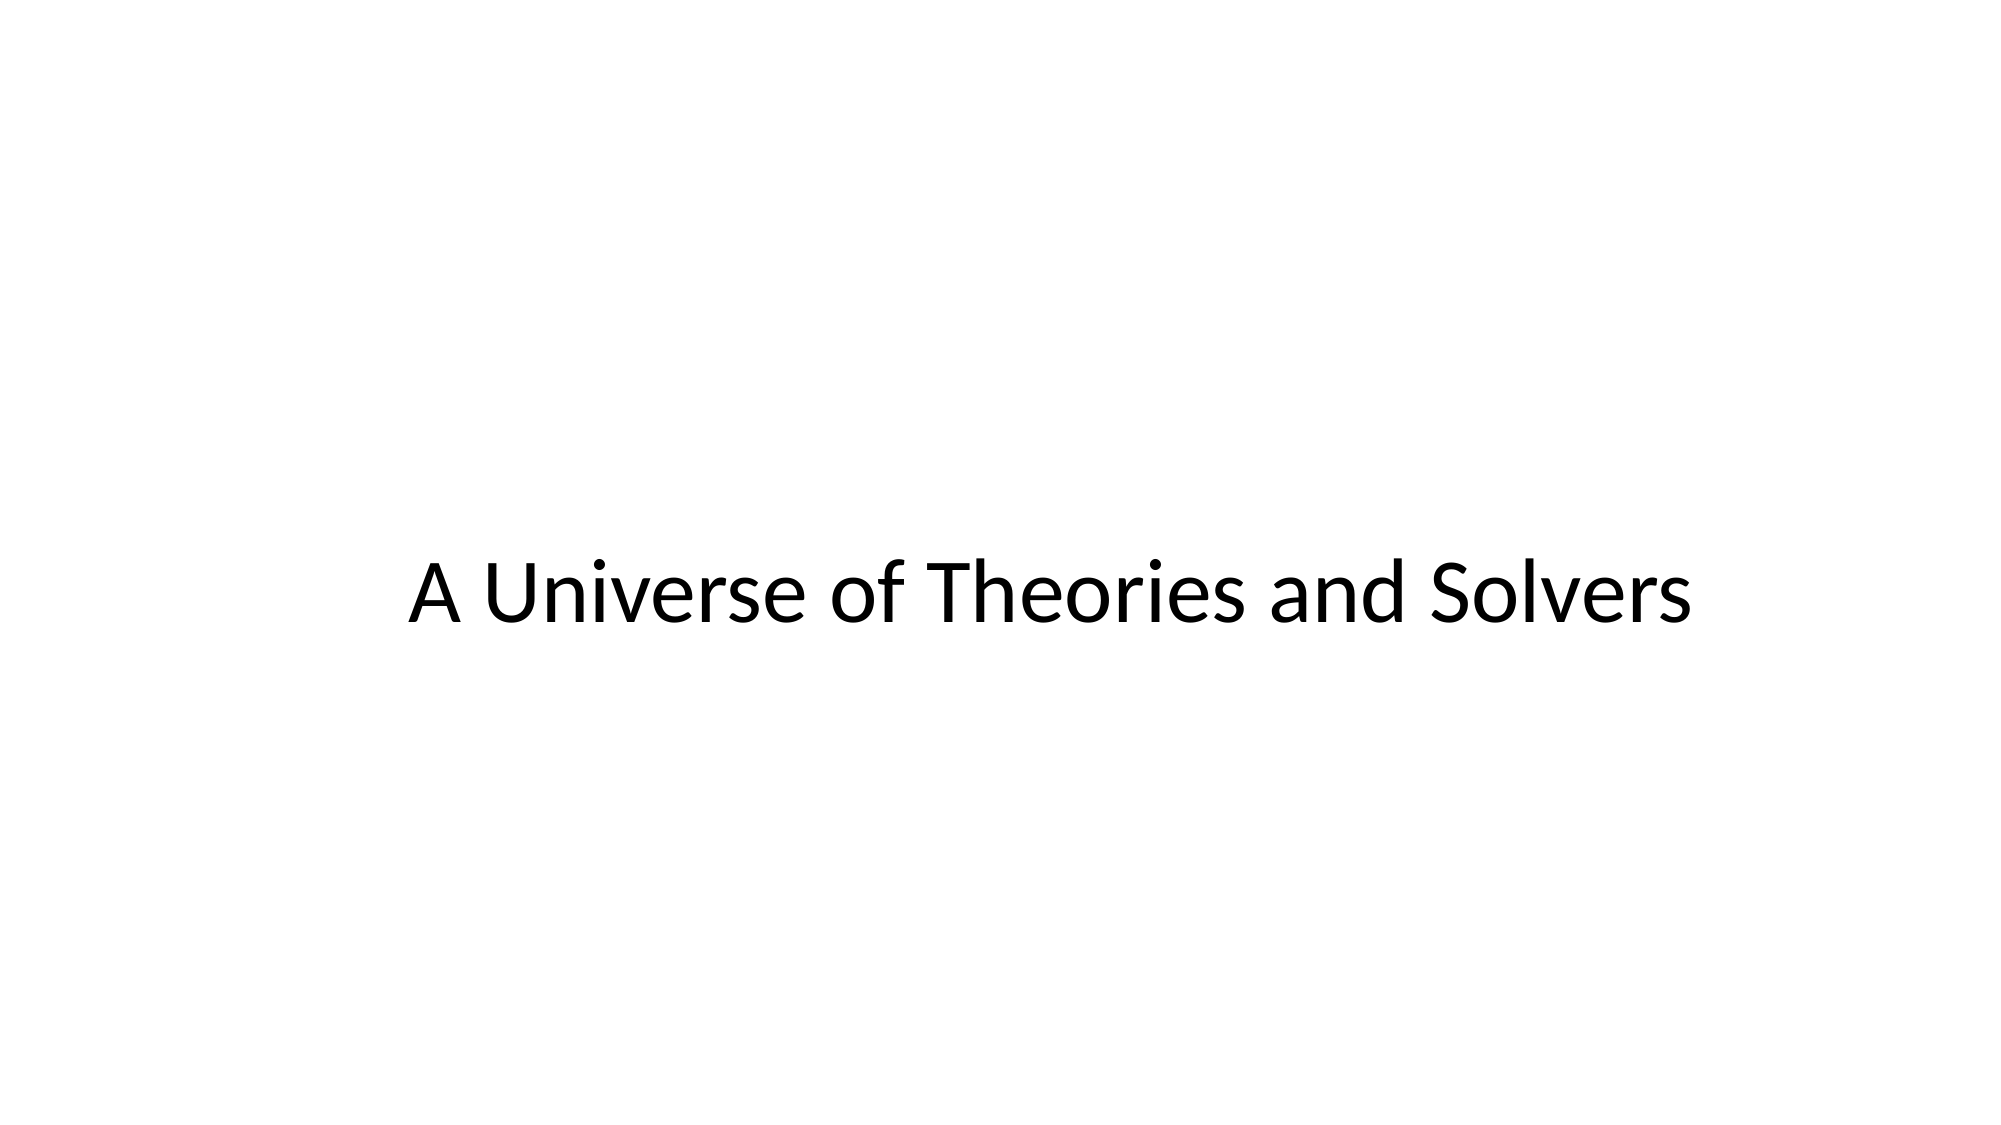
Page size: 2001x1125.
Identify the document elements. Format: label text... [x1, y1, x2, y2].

title A Universe of Theories and Solvers [260, 390, 1844, 782]
